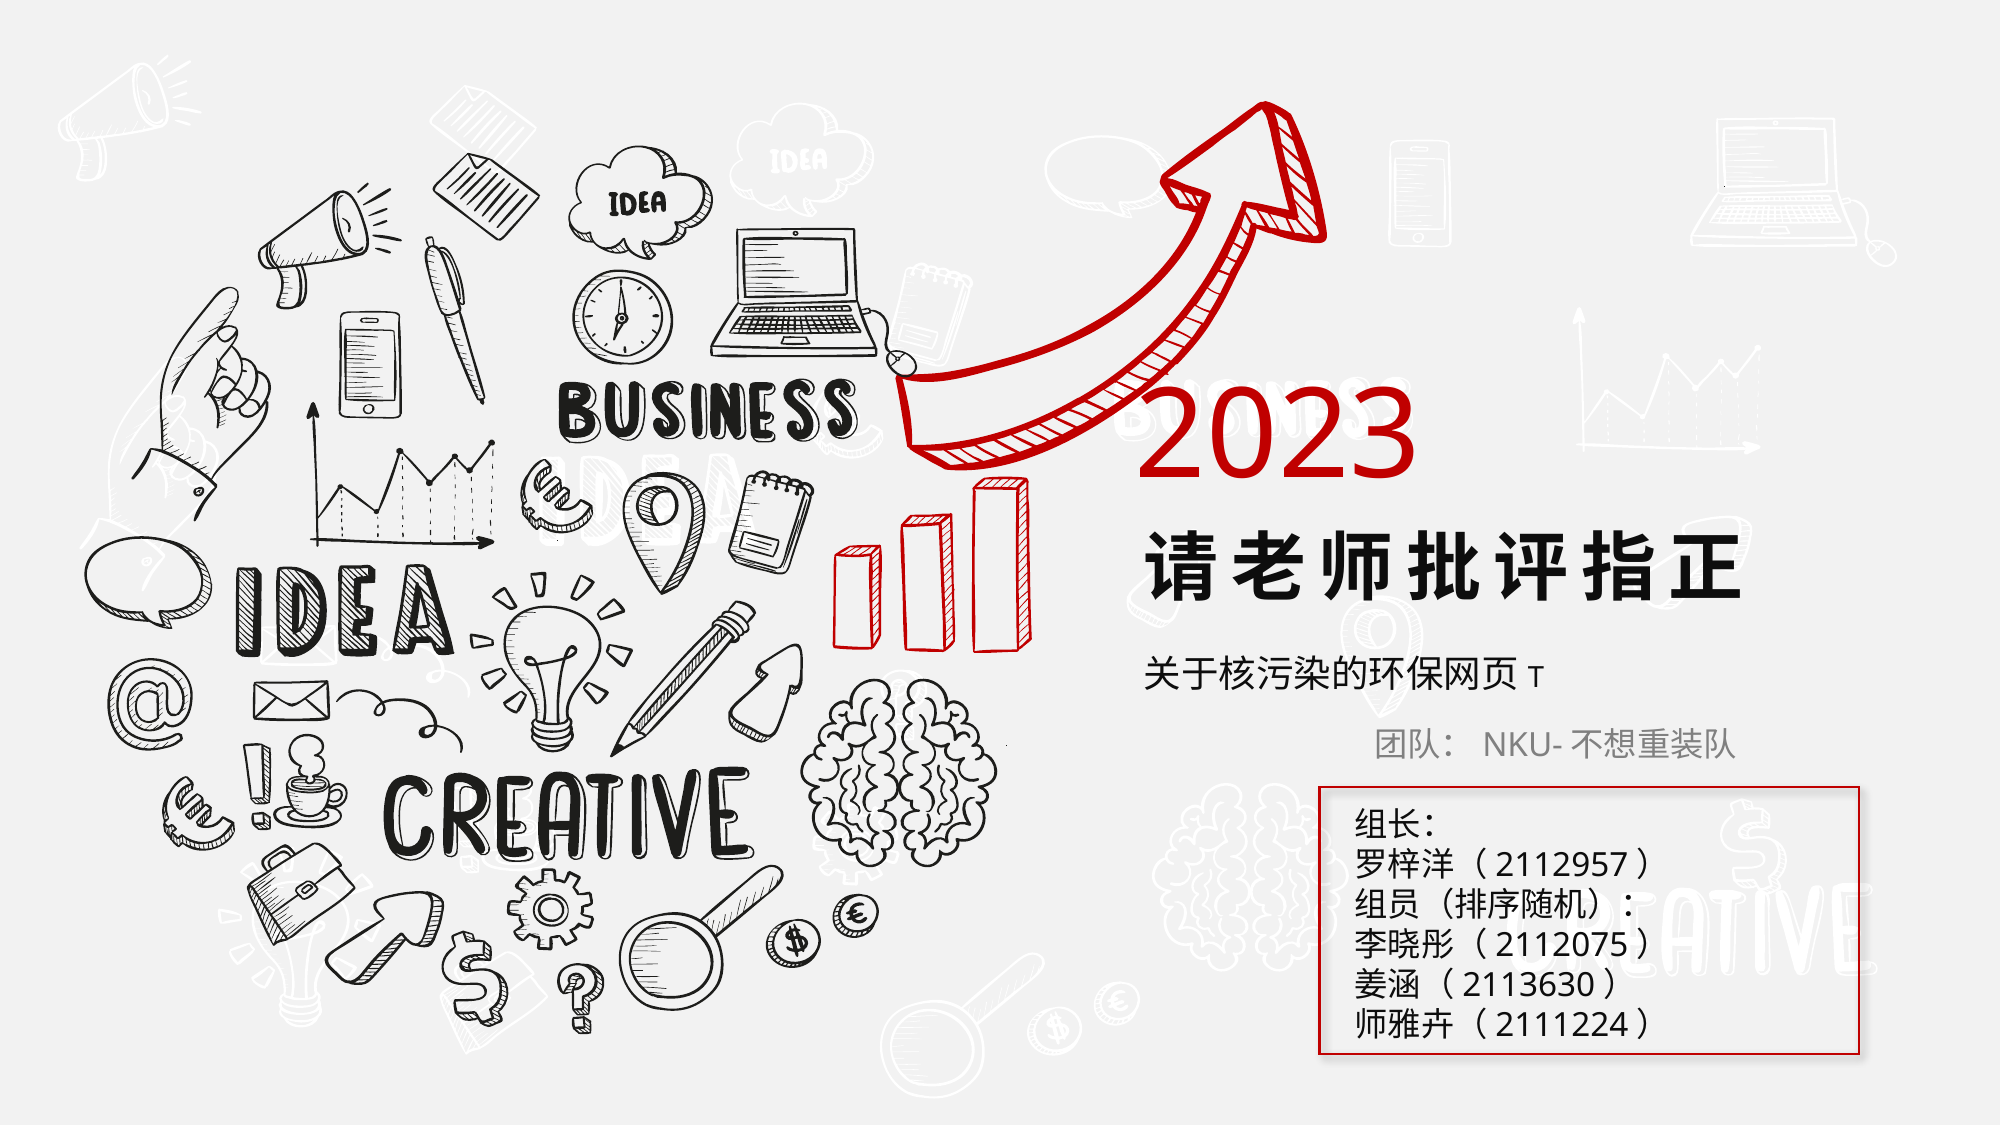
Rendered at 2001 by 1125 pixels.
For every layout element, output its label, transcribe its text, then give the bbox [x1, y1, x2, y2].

text_box [1033, 370, 1120, 457]
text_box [1319, 787, 1859, 1054]
text_box 团队：NKU-不想重装队 [1359, 695, 2000, 770]
text_box [1033, 100, 1327, 358]
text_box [81, 142, 1033, 1035]
text_box 请老师批评指正 [1144, 519, 1954, 610]
text_box 关于核污染的环保网页T [1143, 649, 1813, 695]
text_box 2023 [1120, 344, 1436, 510]
